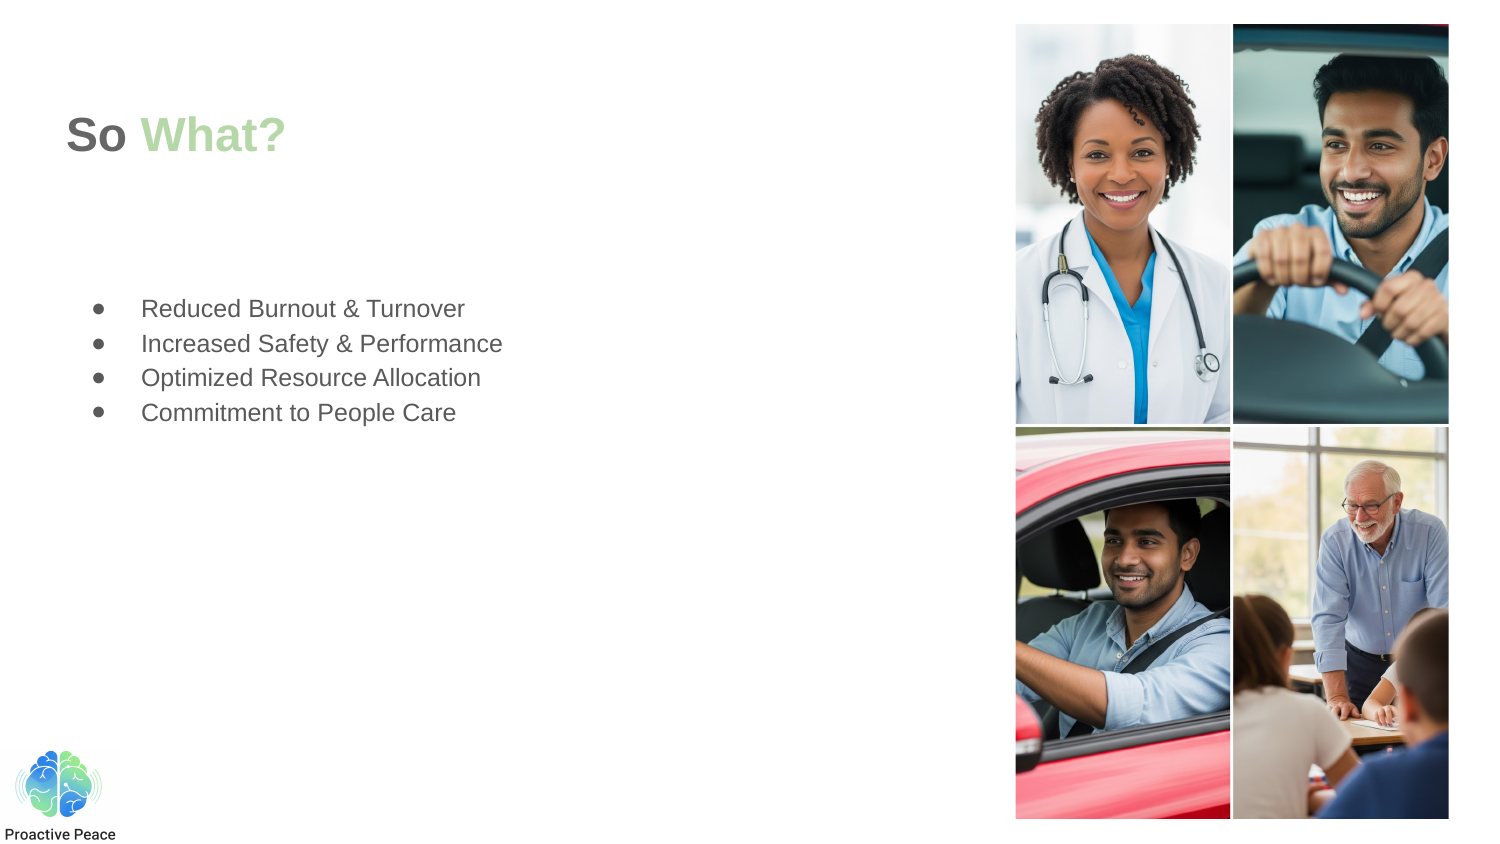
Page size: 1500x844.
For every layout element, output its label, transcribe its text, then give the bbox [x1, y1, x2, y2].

title So What? [51, 52, 991, 177]
picture [0, 749, 121, 844]
picture [1015, 24, 1449, 819]
list Reduced Burnout & Turnover Increased Safety & Performance Optimized Resource Allocation Commitment to People Care [51, 273, 654, 445]
